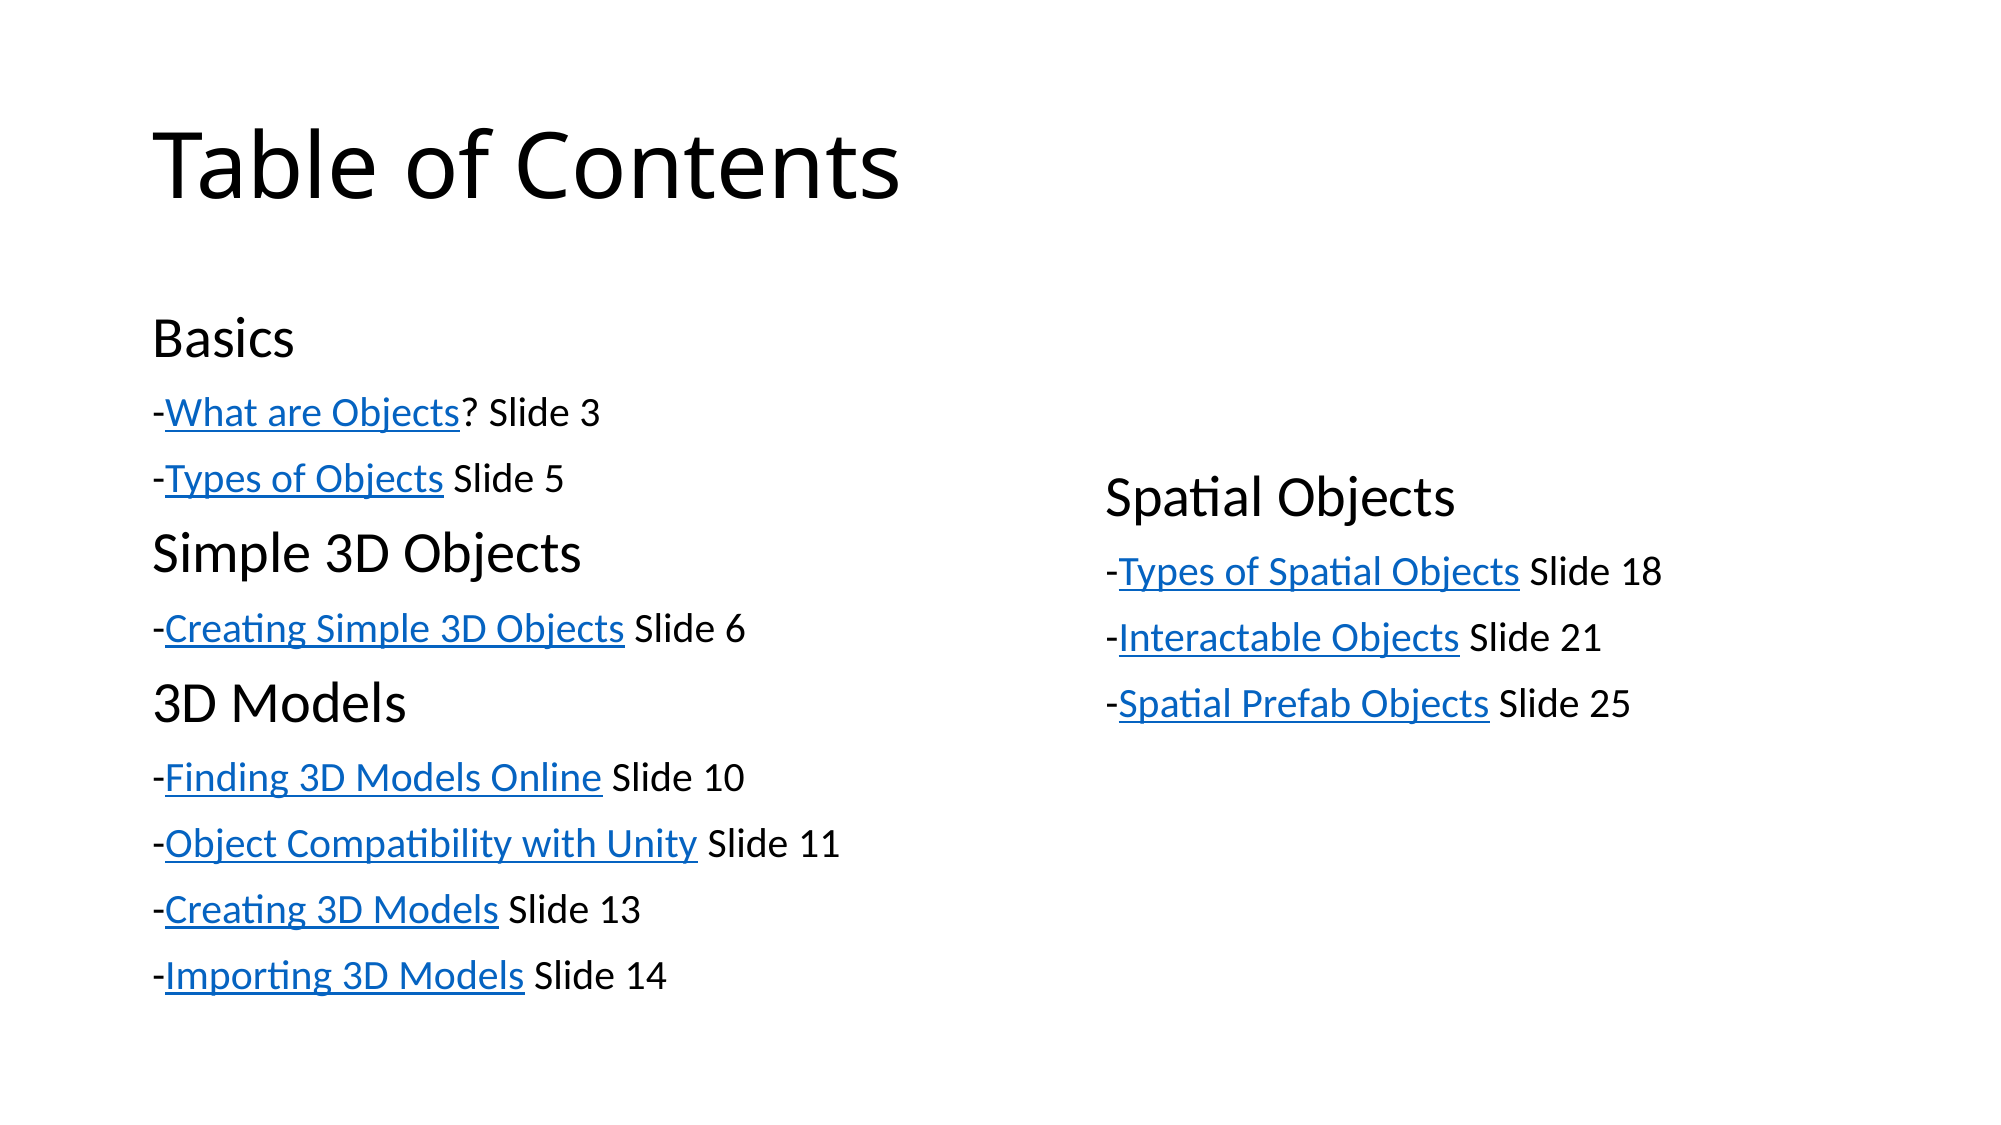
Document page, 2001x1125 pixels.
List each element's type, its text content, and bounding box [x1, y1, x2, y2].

title Table of Contents [137, 59, 1863, 278]
text_box Spatial Objects -Types of Spatial Objects Slide 18 -Interactable Objects Slide 21 -Spatial Prefab Objects Slide 25 [1090, 458, 1934, 851]
list Basics -What are Objects? Slide 3 -Types of Objects Slide 5 Simple 3D Objects -Creating Simple 3D Objects Slide 6 3D Models -Finding 3D Models Online Slide 10 -Object Compatibility with Unity Slide 11 -Creating 3D Models Slide 13 -Importing 3D Models Slide 14 [137, 299, 981, 1014]
